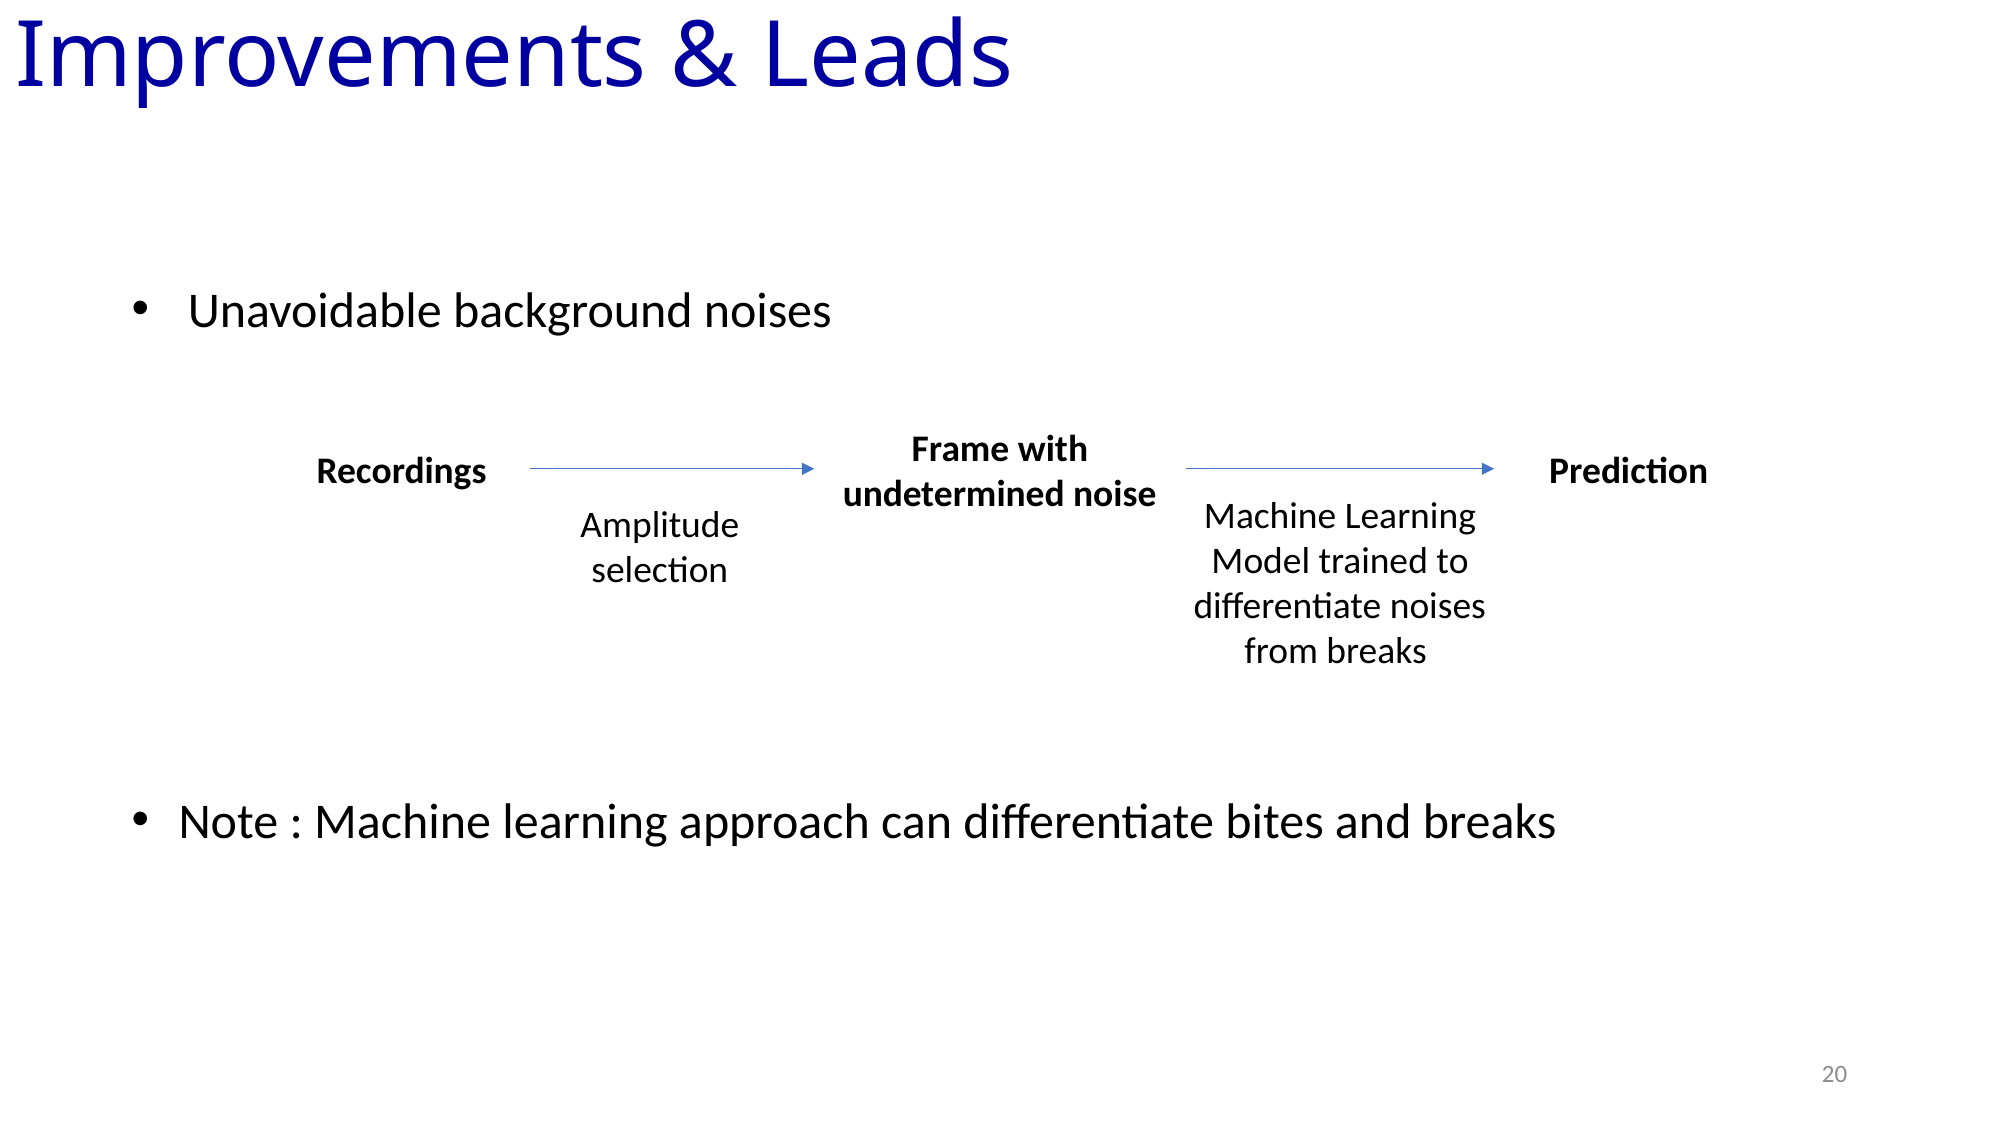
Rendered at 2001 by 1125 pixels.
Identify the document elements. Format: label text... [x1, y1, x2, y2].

text_box Unavoidable background noises [116, 269, 910, 345]
slide_number 20 [1412, 1042, 1863, 1103]
title Improvements & Leads [0, 0, 2000, 218]
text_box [273, 419, 1764, 681]
text_box Note : Machine learning approach can differentiate bites and breaks [116, 780, 1863, 856]
